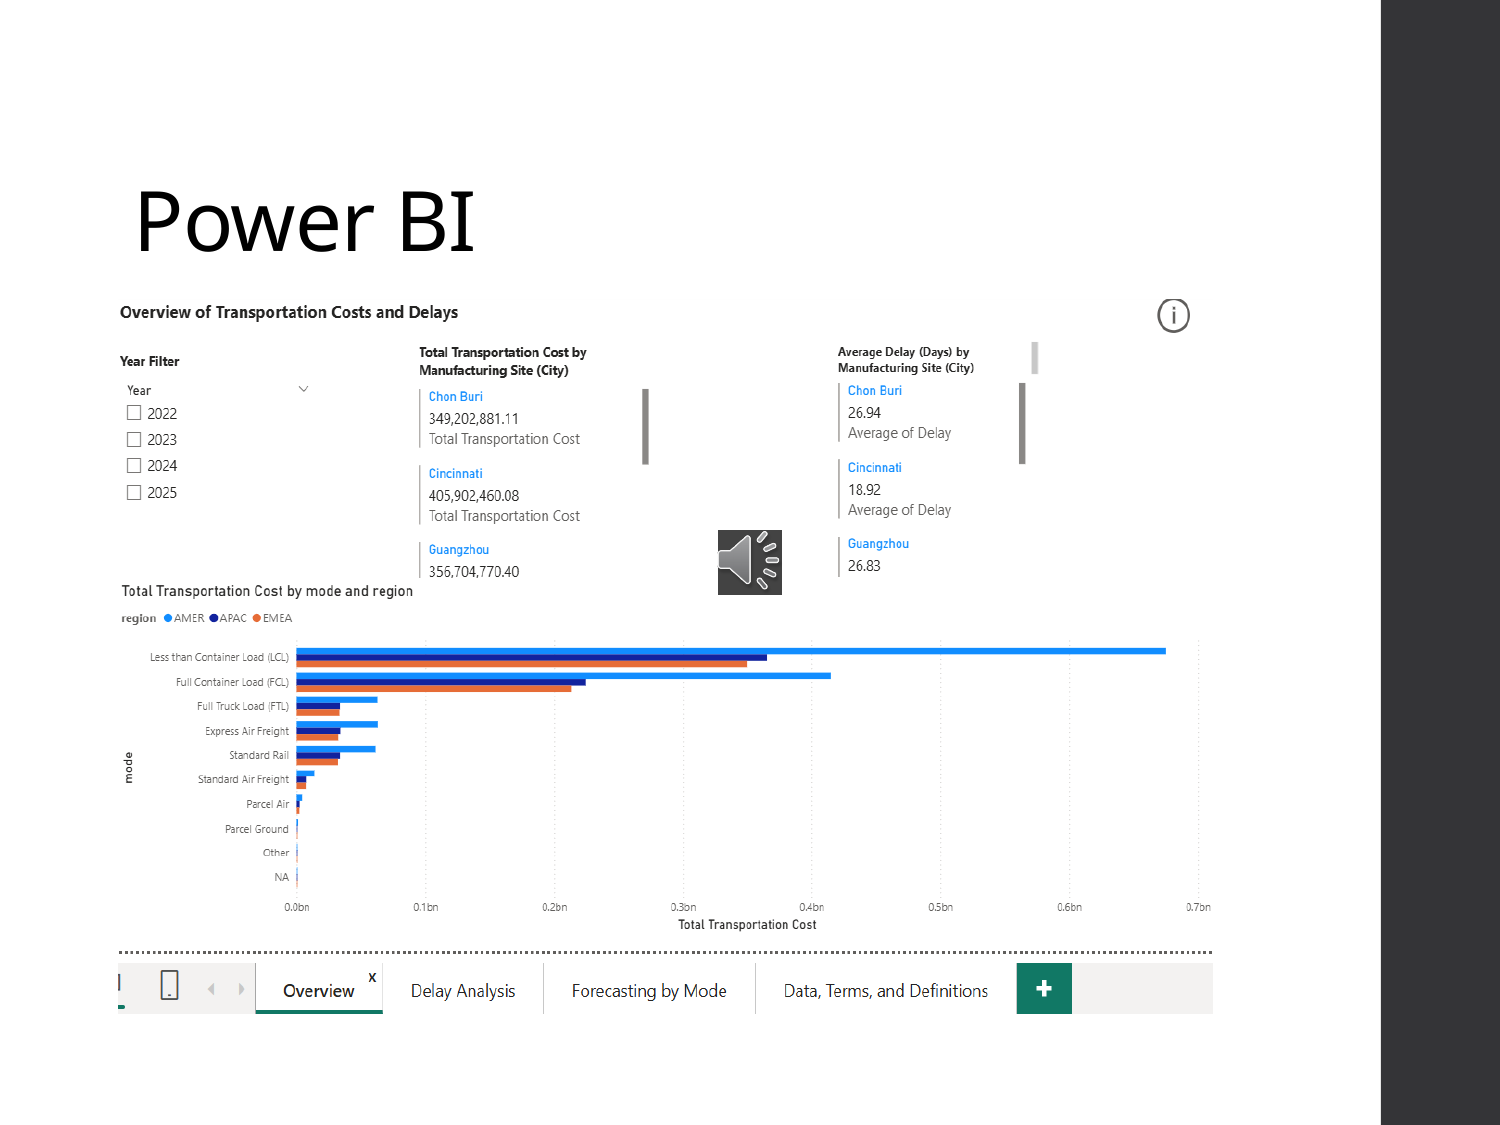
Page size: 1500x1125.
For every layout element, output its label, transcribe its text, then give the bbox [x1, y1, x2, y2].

picture [118, 299, 1213, 1015]
title Power BI [118, 60, 1312, 278]
